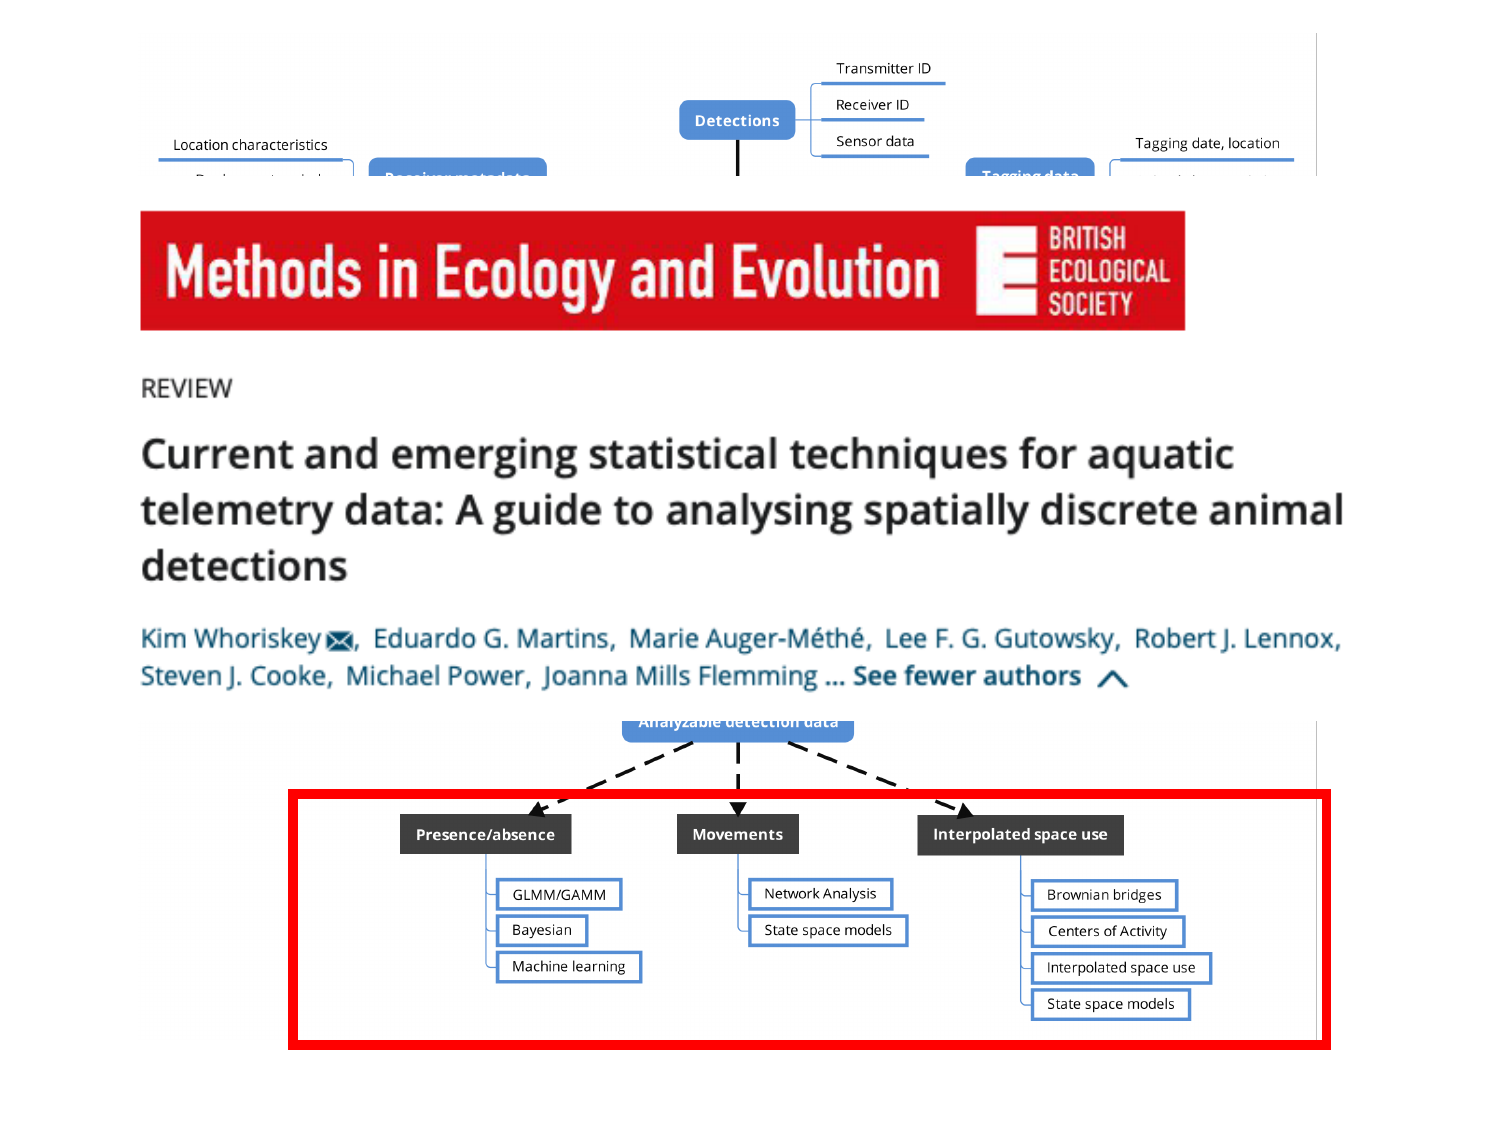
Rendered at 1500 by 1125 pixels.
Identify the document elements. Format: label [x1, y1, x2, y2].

picture [72, 31, 1428, 1046]
